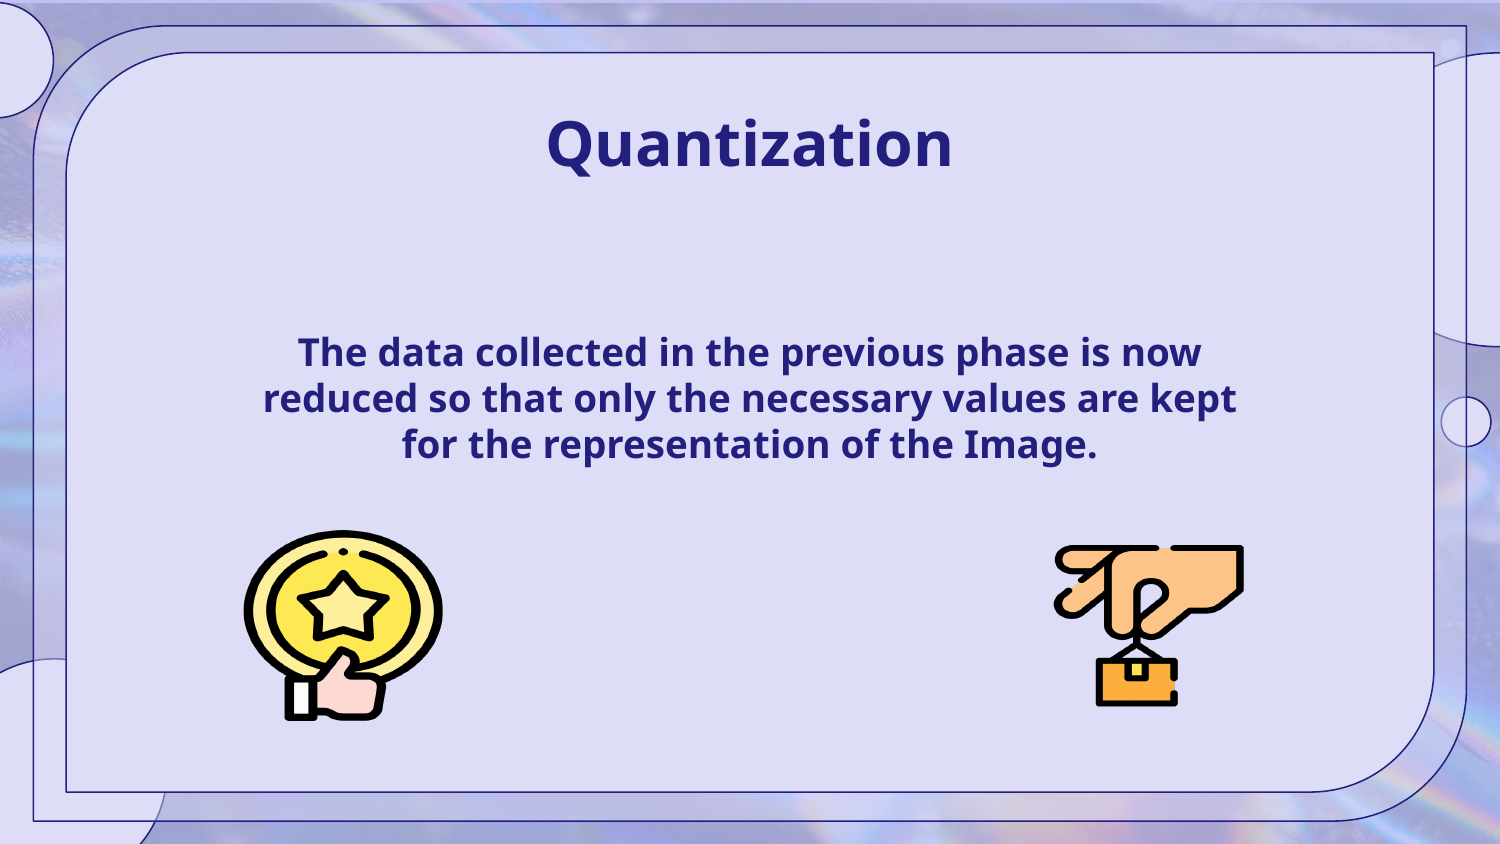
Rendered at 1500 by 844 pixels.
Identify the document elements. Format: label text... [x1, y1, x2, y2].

text_box Quantization [288, 88, 1211, 194]
text_box The data collected in the previous phase is now reduced so that only the necessary values are kept for the representation of the Image. [246, 312, 1253, 482]
picture [223, 529, 462, 721]
picture [1030, 529, 1268, 721]
